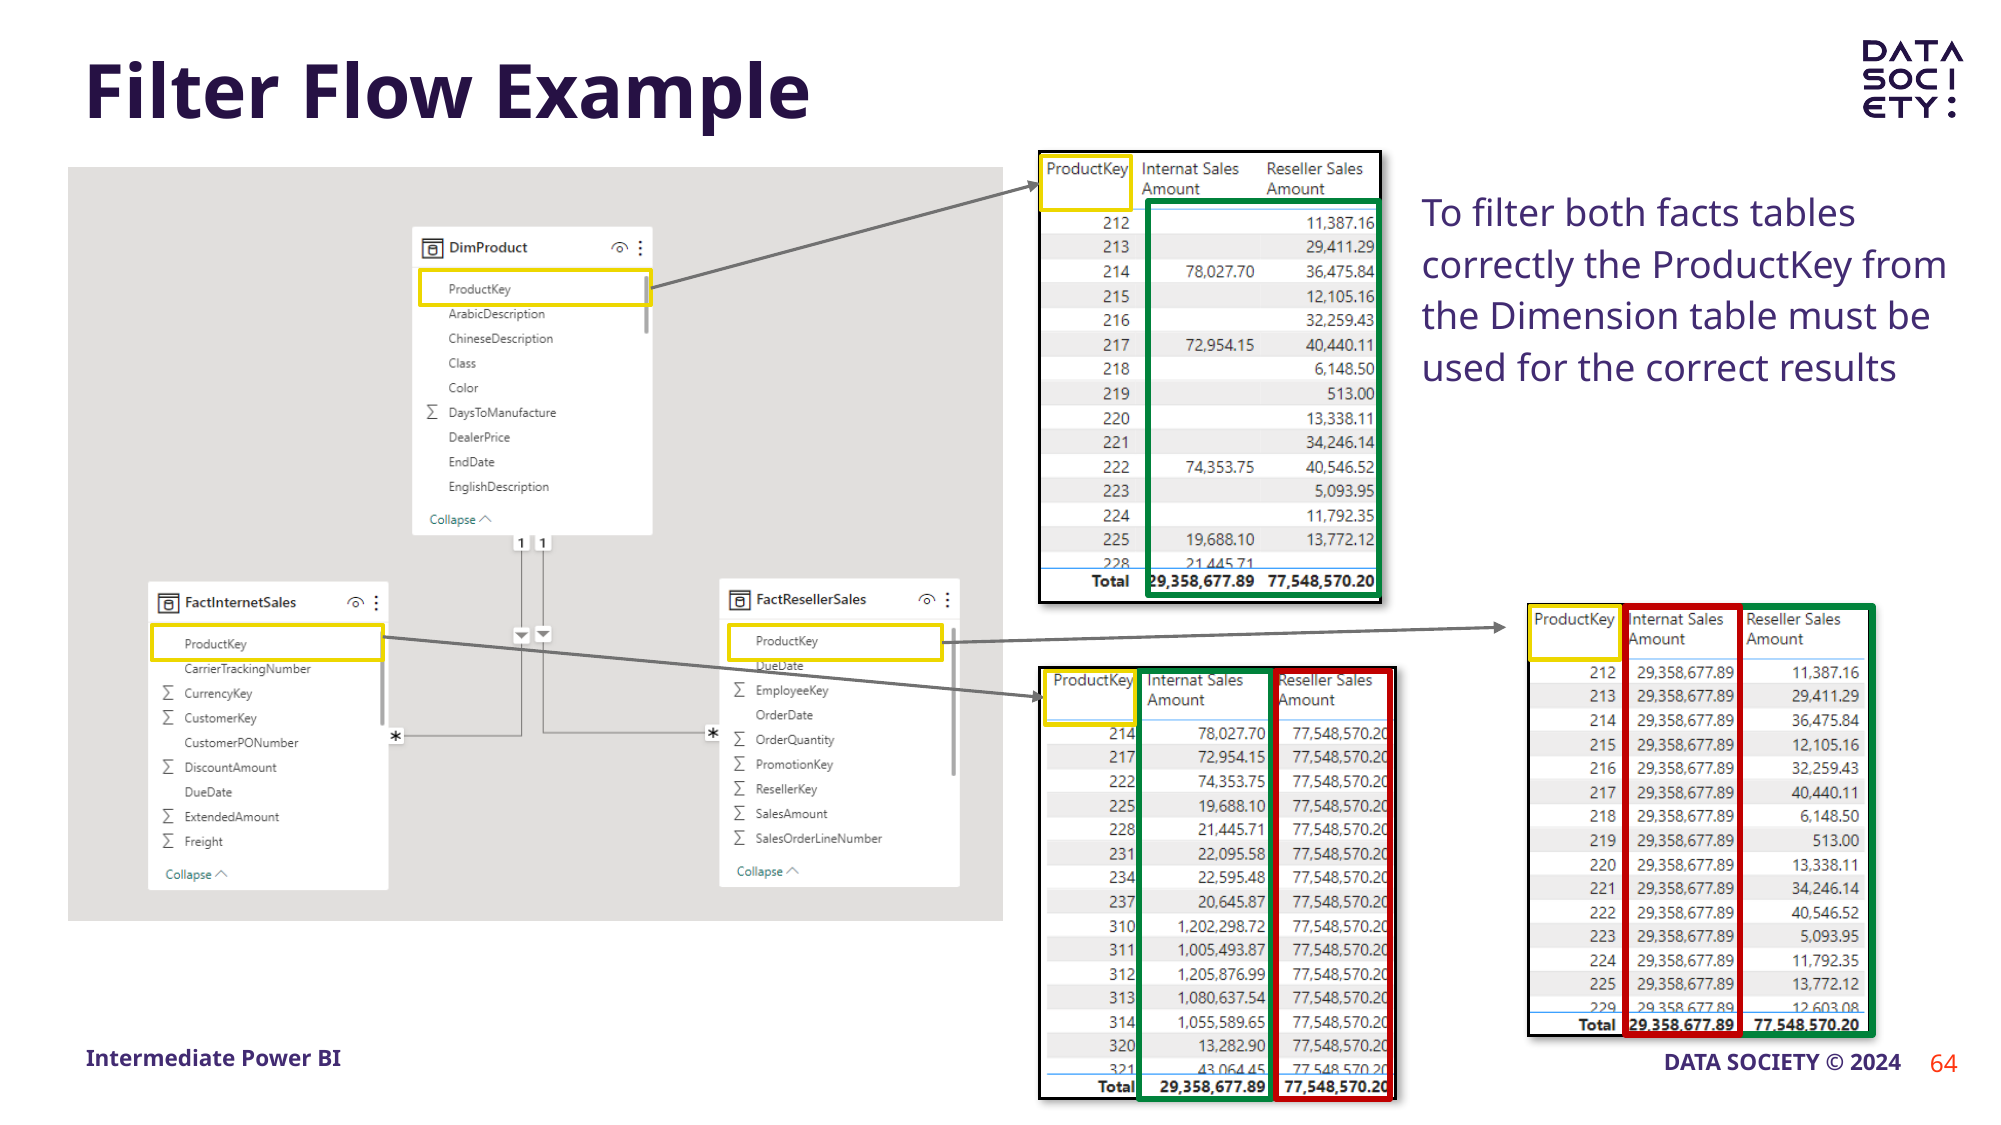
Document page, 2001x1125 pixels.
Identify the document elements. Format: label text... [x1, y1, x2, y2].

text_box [941, 626, 1507, 643]
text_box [382, 636, 1046, 698]
picture [1040, 668, 1395, 1097]
picture [1040, 153, 1380, 602]
picture [67, 167, 1003, 921]
title Filter Flow Example [68, 28, 1932, 154]
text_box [650, 182, 1041, 289]
picture [1529, 606, 1868, 1035]
picture [1932, 40, 1964, 118]
slide_number ‹#› [1853, 1033, 1974, 1097]
list To filter both facts tables correctly the ProductKey from the Dimension table must be used for the correct results [1389, 167, 1976, 544]
text_box [1868, 606, 1873, 1035]
